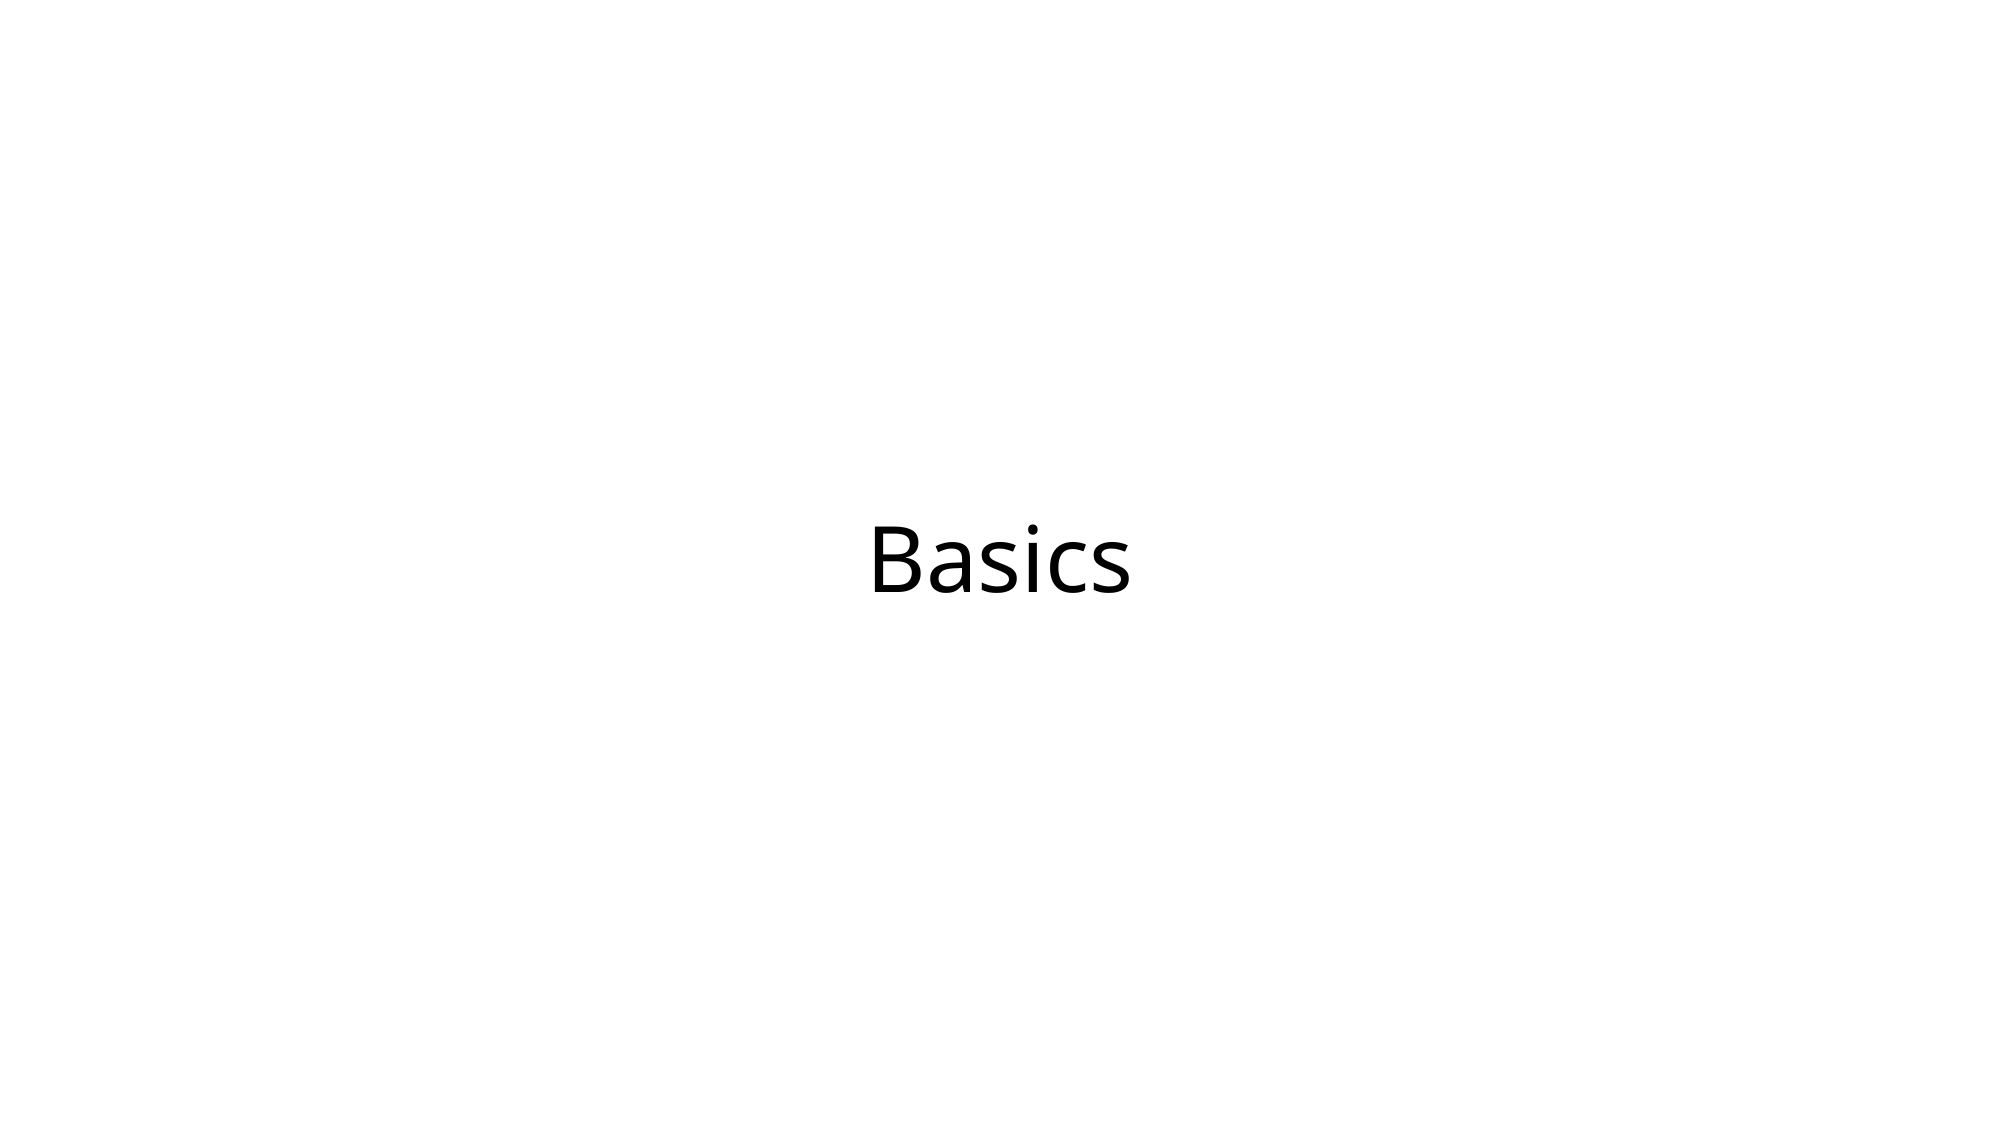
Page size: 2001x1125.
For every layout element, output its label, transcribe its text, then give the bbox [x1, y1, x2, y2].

title Basics [137, 453, 1863, 672]
